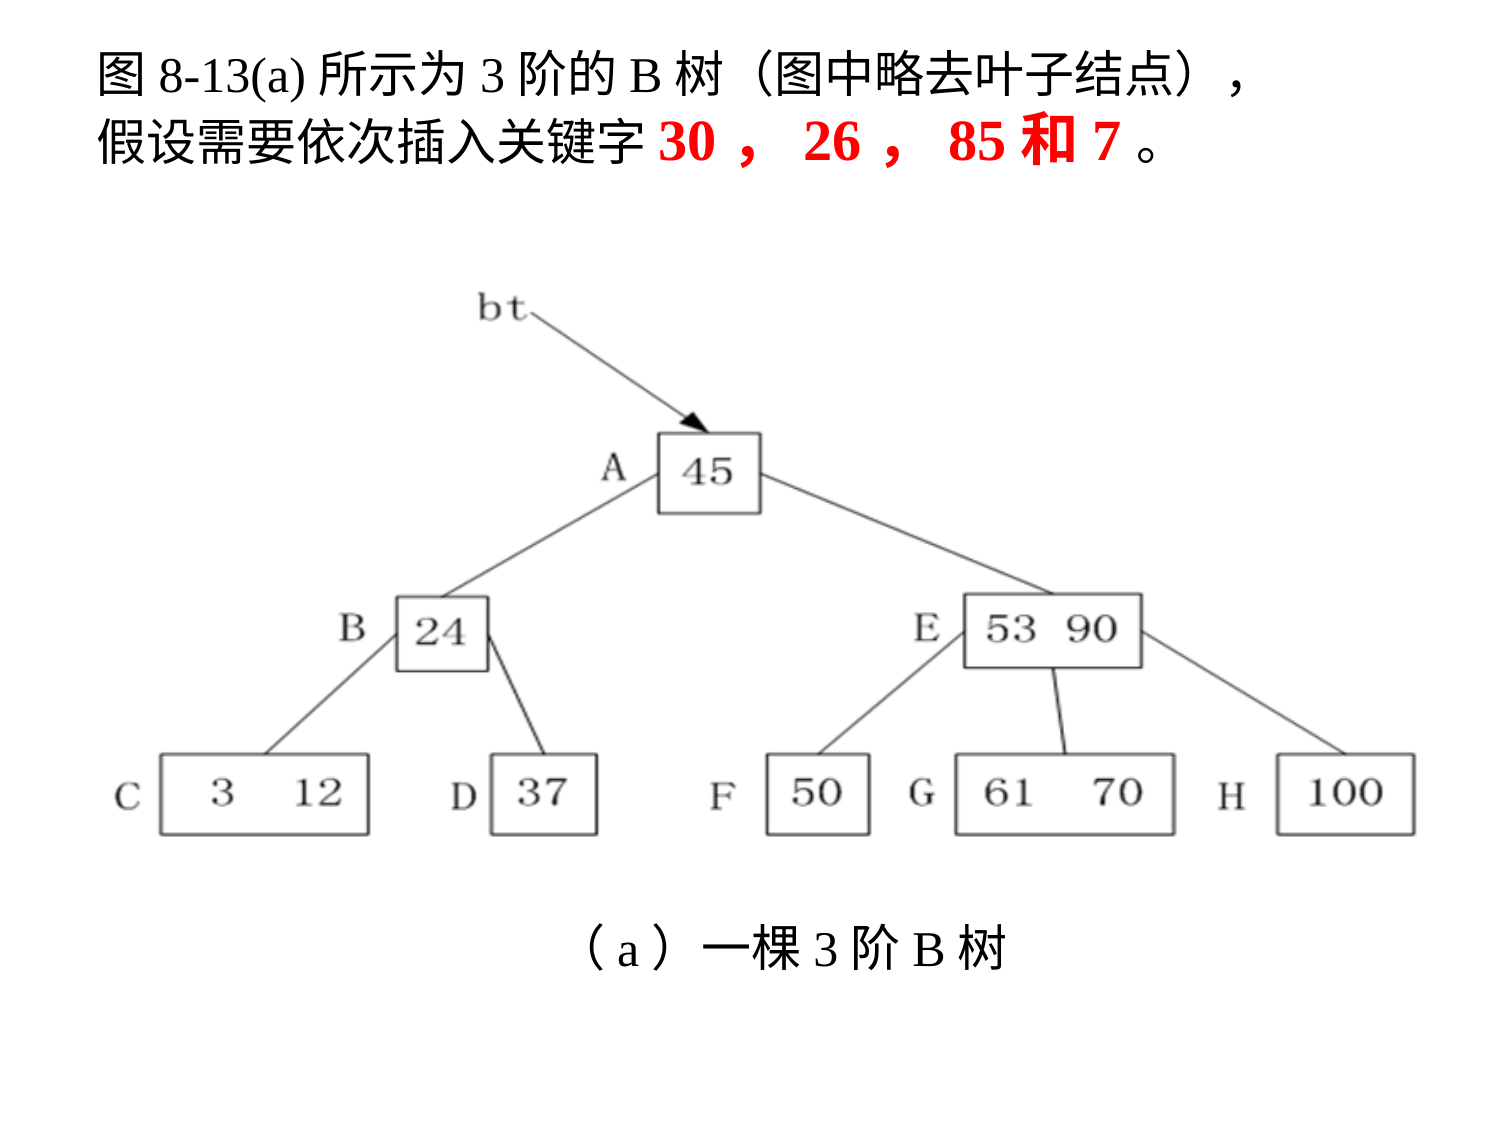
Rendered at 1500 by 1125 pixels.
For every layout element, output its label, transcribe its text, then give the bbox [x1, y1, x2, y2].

text_box 图8-13(a)所示为3阶的B树（图中略去叶子结点），假设需要依次插入关键字30，26，85和7。 [81, 35, 1294, 180]
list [55, 280, 1442, 973]
